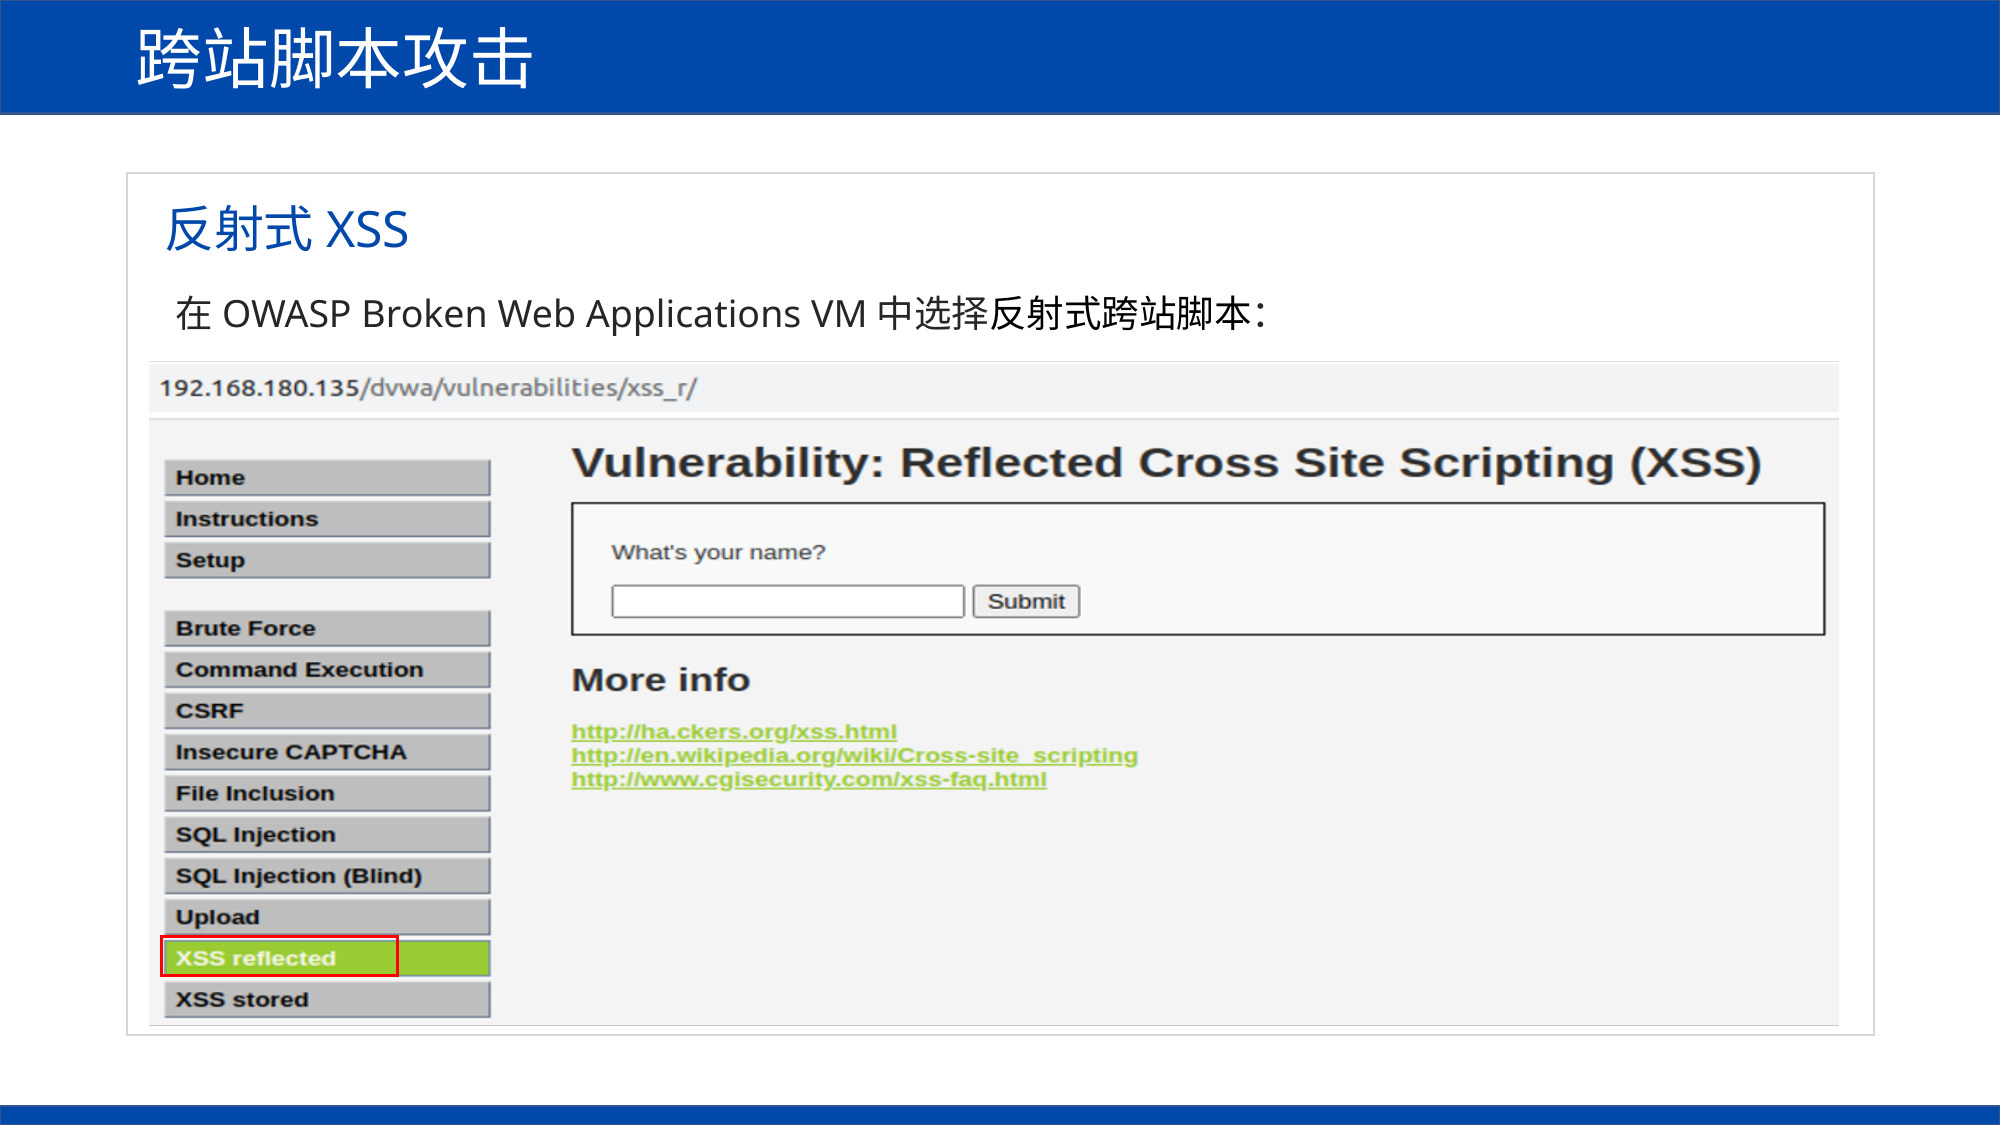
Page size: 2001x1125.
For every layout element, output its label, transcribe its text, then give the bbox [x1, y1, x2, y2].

text_box [126, 172, 1875, 1036]
picture [149, 360, 1839, 1027]
text_box 反射式XSS [149, 189, 732, 265]
text_box 跨站脚本攻击 [0, 0, 2000, 115]
text_box 在OWASP Broken Web Applications VM中选择反射式跨站脚本： [160, 282, 1305, 343]
text_box [0, 1105, 2000, 1125]
